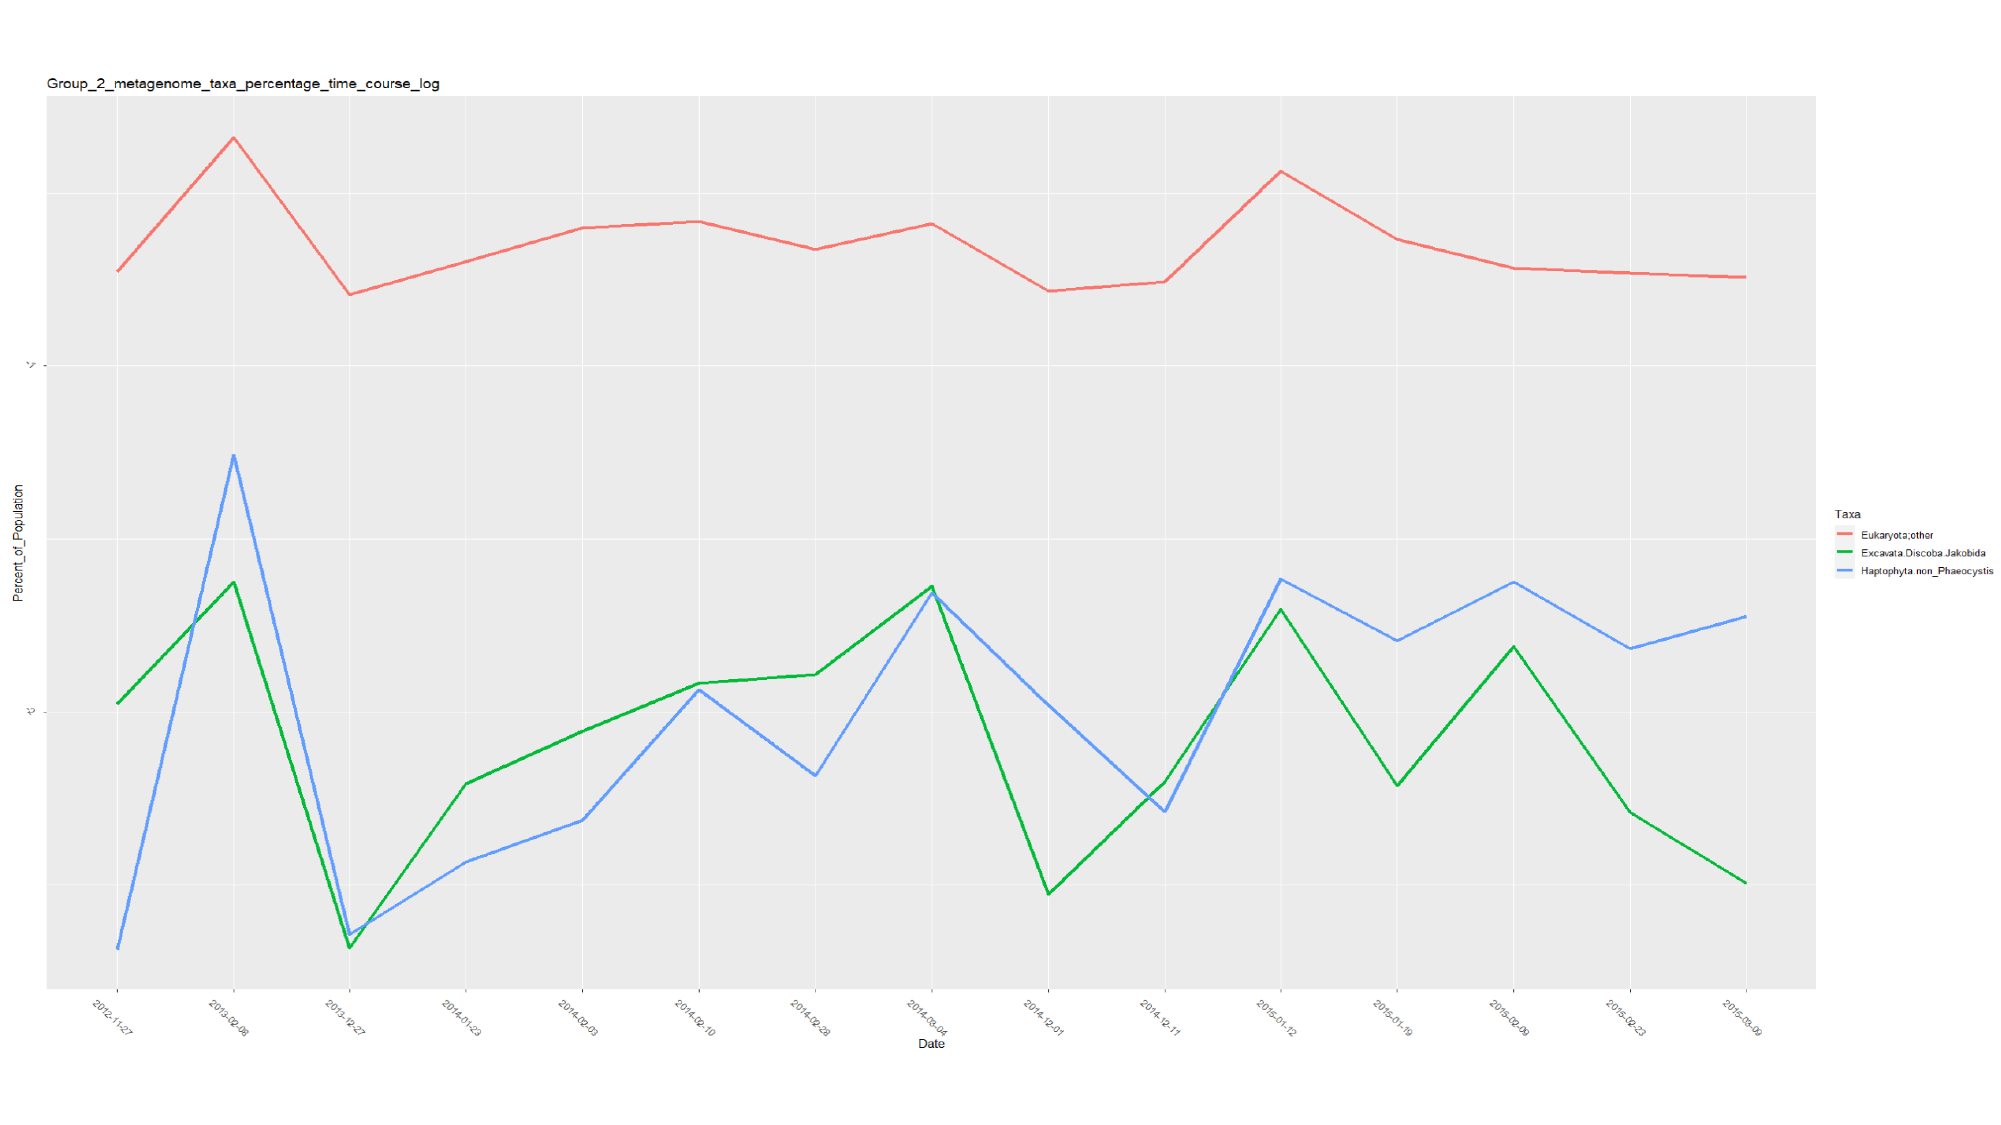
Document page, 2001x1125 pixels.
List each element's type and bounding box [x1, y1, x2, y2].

picture [0, 69, 2000, 1056]
